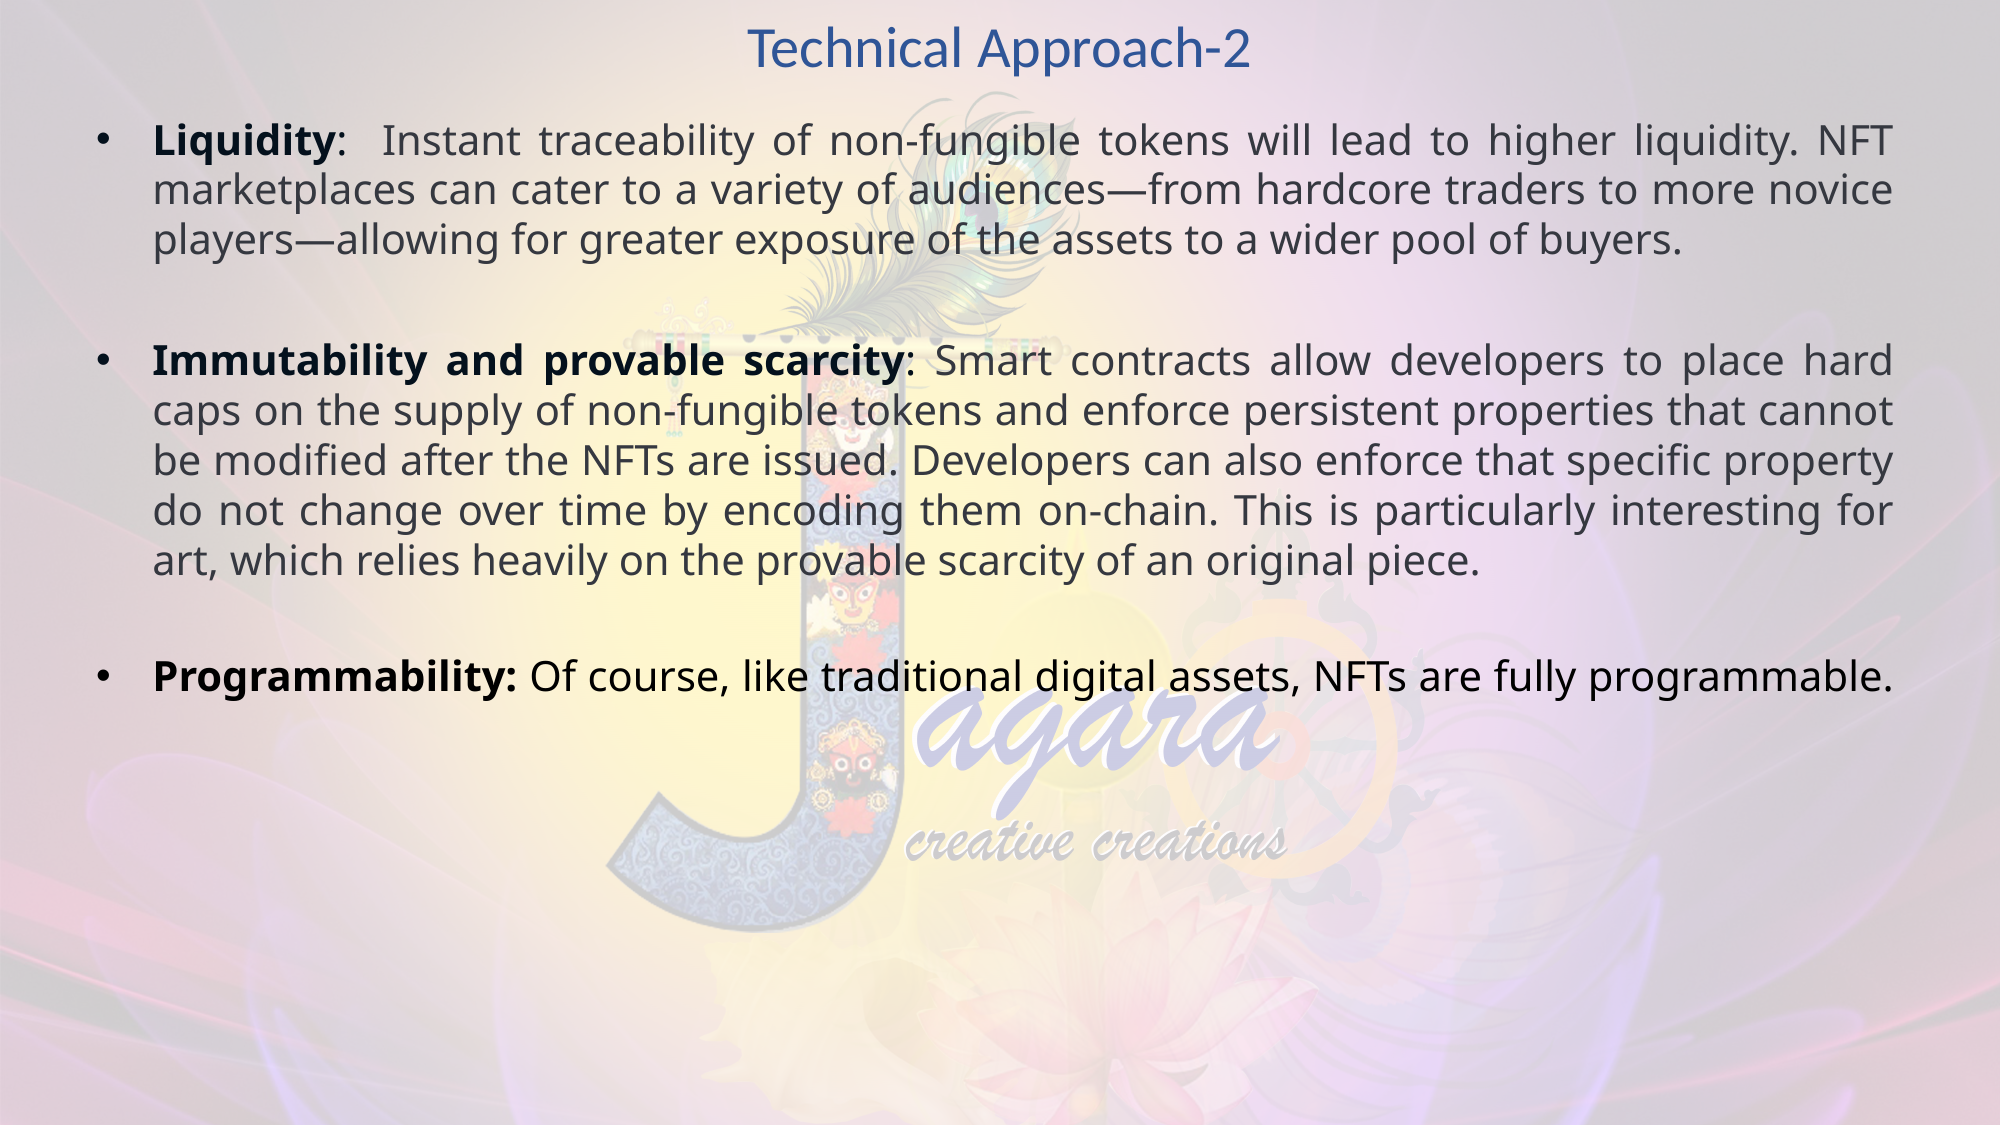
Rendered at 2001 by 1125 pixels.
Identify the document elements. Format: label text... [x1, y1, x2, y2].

text_box Technical Approach-2 [0, 1, 2000, 157]
subtitle Liquidity: Instant traceability of non-fungible tokens will lead to higher liquidity. NFT marketplaces can cater to a variety of audiences—from hardcore traders to more novice players—allowing for greater exposure of the assets to a wider pool of buyers. Immutability and provable scarcity: Smart contracts allow developers to place hard caps on the supply of non-fungible tokens and enforce persistent properties that cannot be modified after the NFTs are issued. Developers can also enforce that specific property do not change over time by encoding them on-chain. This is particularly interesting for art, which relies heavily on the provable scarcity of an original piece. Programmability: Of course, like traditional digital assets, NFTs are fully programmable. [80, 157, 1910, 1073]
